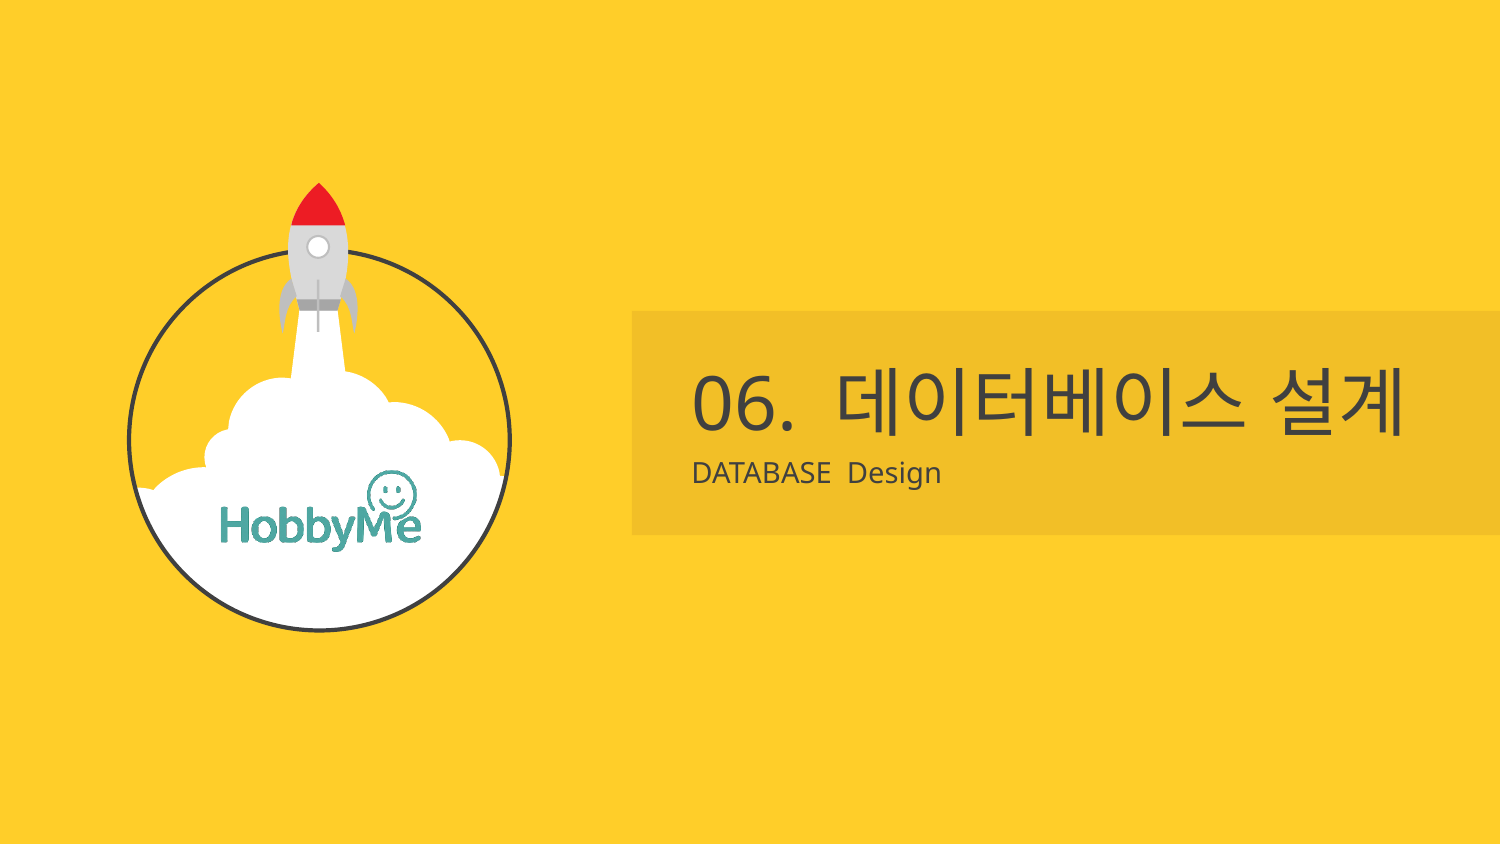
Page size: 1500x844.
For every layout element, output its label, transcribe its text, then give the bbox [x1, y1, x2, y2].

picture [190, 466, 455, 554]
list DATABASE Design [676, 447, 1500, 496]
list 06. 데이터베이스 설계 [676, 353, 1500, 447]
